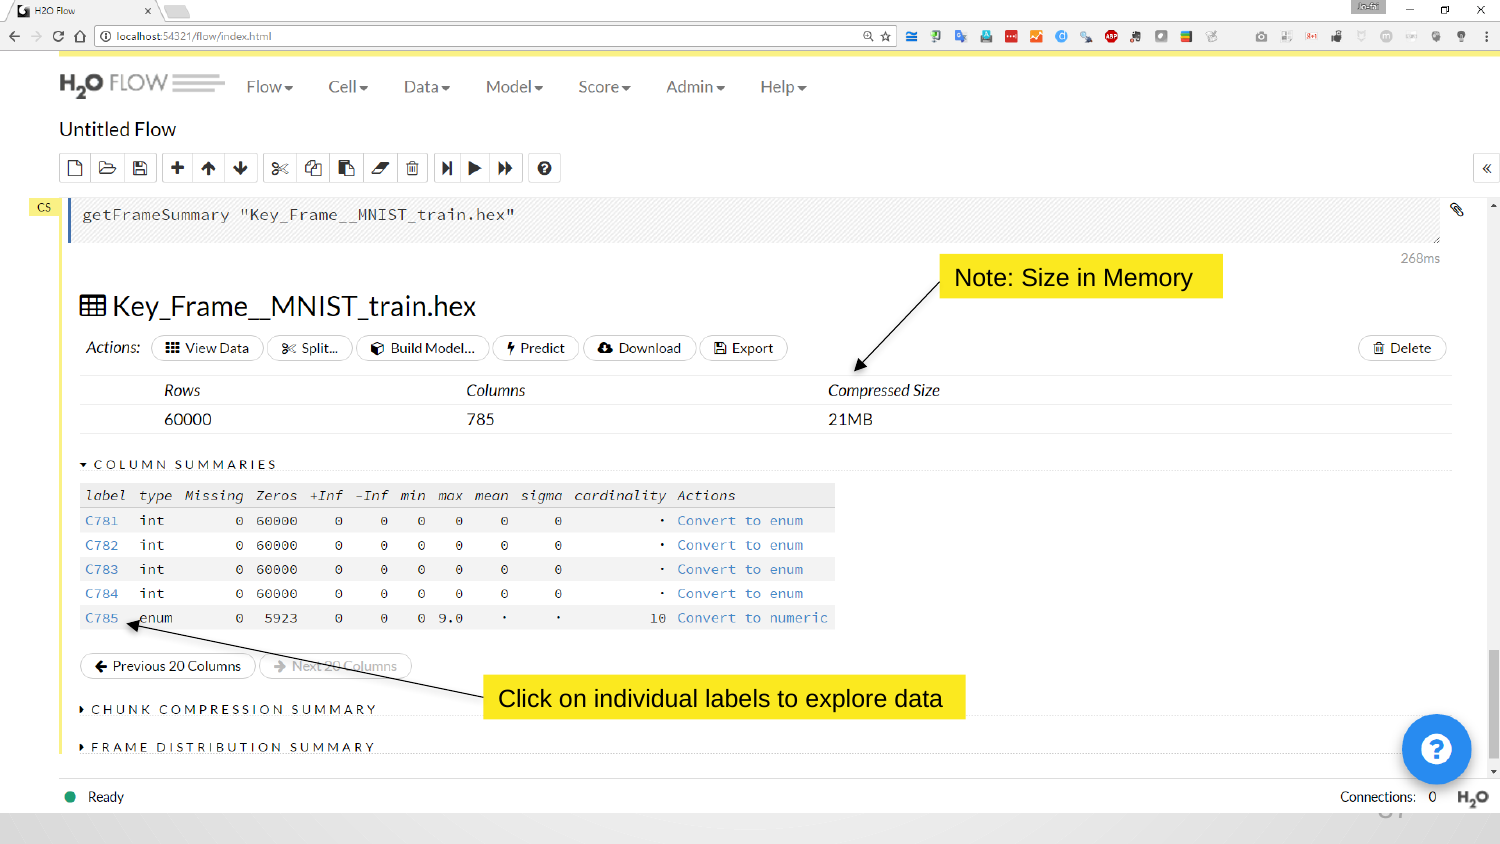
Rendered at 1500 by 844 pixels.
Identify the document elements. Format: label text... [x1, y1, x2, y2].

slide_number 37 [1074, 822, 1425, 827]
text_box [126, 623, 484, 698]
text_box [853, 281, 940, 372]
picture [0, 0, 1500, 813]
